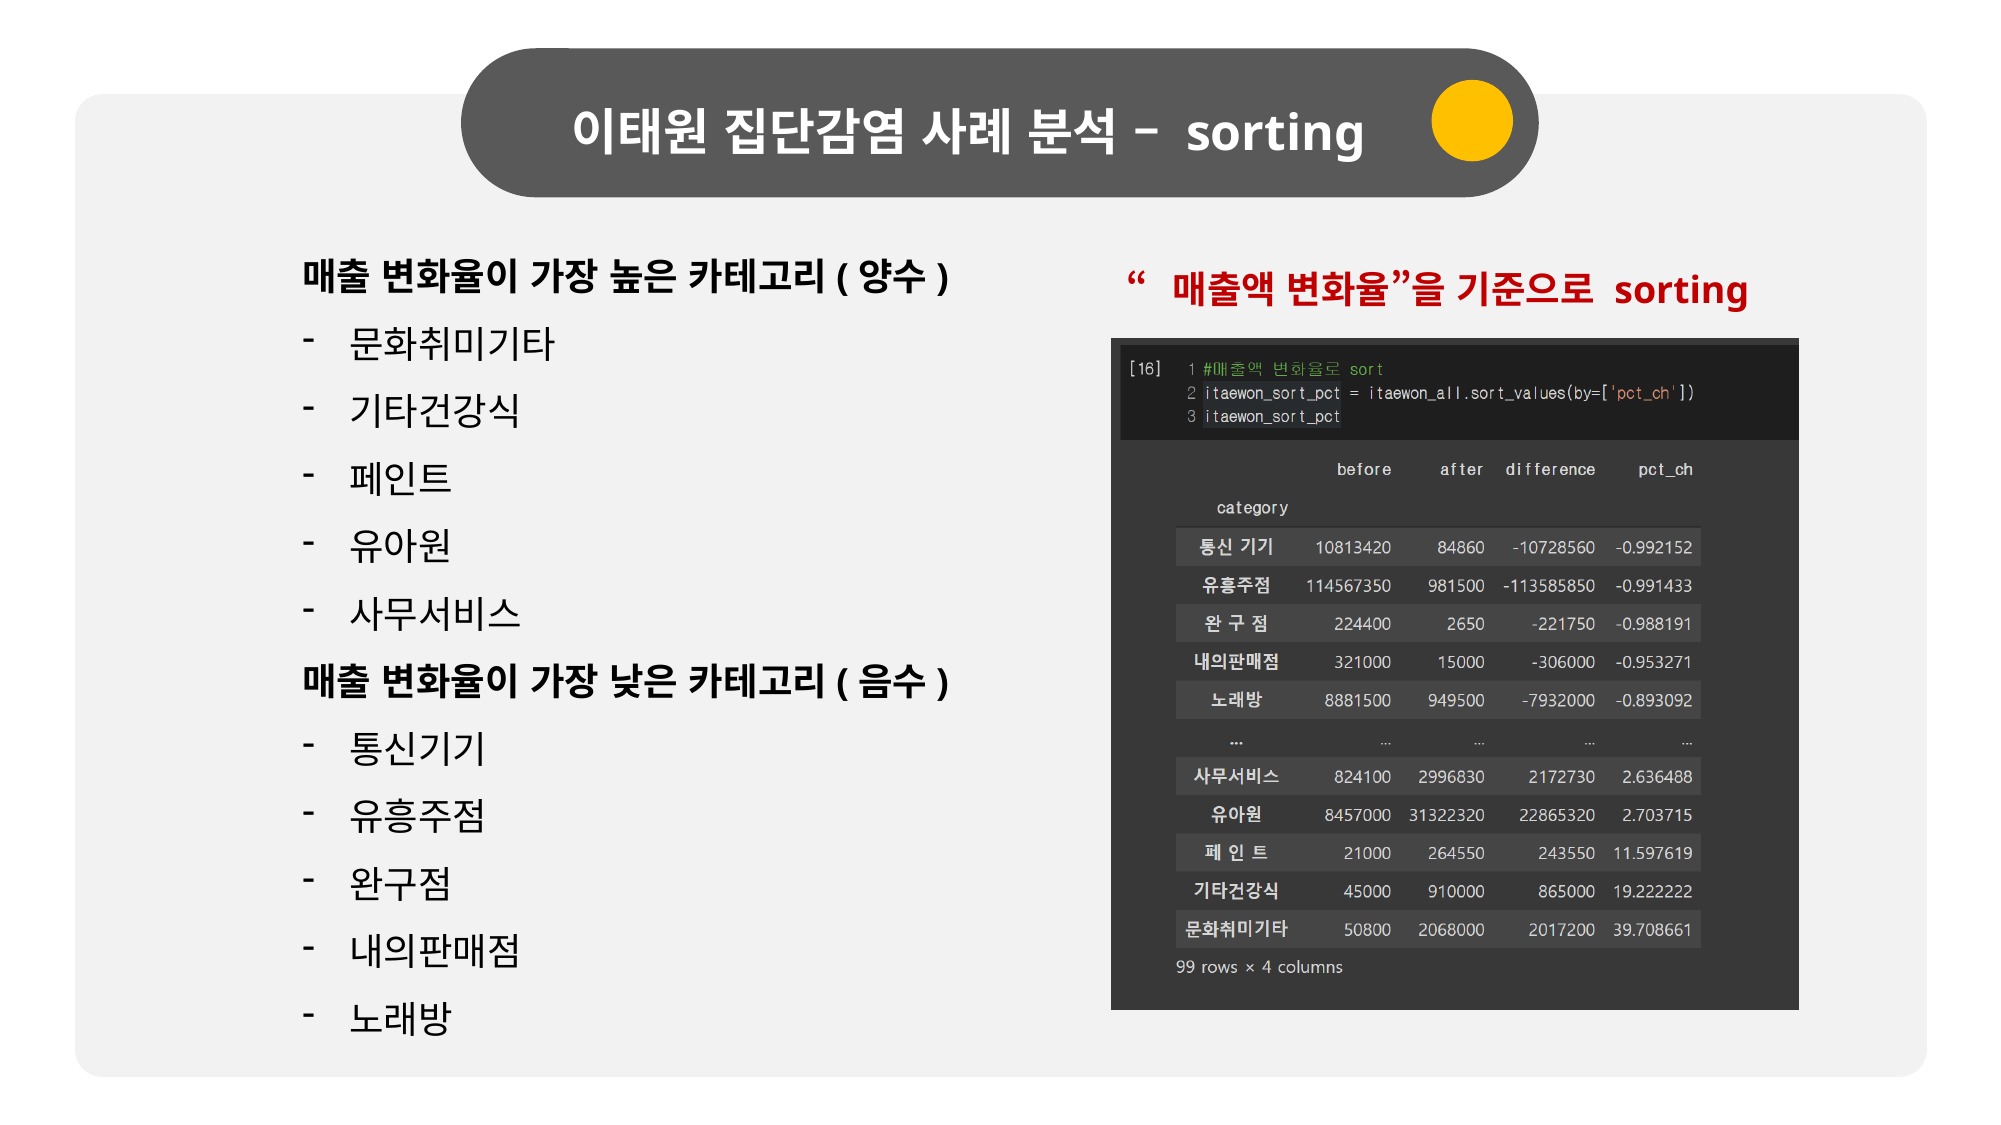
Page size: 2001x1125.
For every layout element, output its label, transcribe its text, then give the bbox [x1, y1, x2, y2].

text_box 이태원 집단감염 사례 분석 – sorting [556, 63, 1381, 169]
text_box [1430, 78, 1515, 163]
text_box “매출액 변화율”을 기준으로 sorting [1111, 235, 1790, 318]
text_box [73, 93, 1928, 1078]
text_box 매출 변화율이 가장 높은 카테고리(양수) 문화취미기타 기타건강식 페인트 유아원 사무서비스 매출 변화율이 가장 낮은 카테고리(음수) 통신기기 유흥주점 완구점 내의판매점 노래방 [287, 223, 967, 1048]
picture [1111, 338, 1799, 1010]
text_box [460, 47, 1540, 199]
